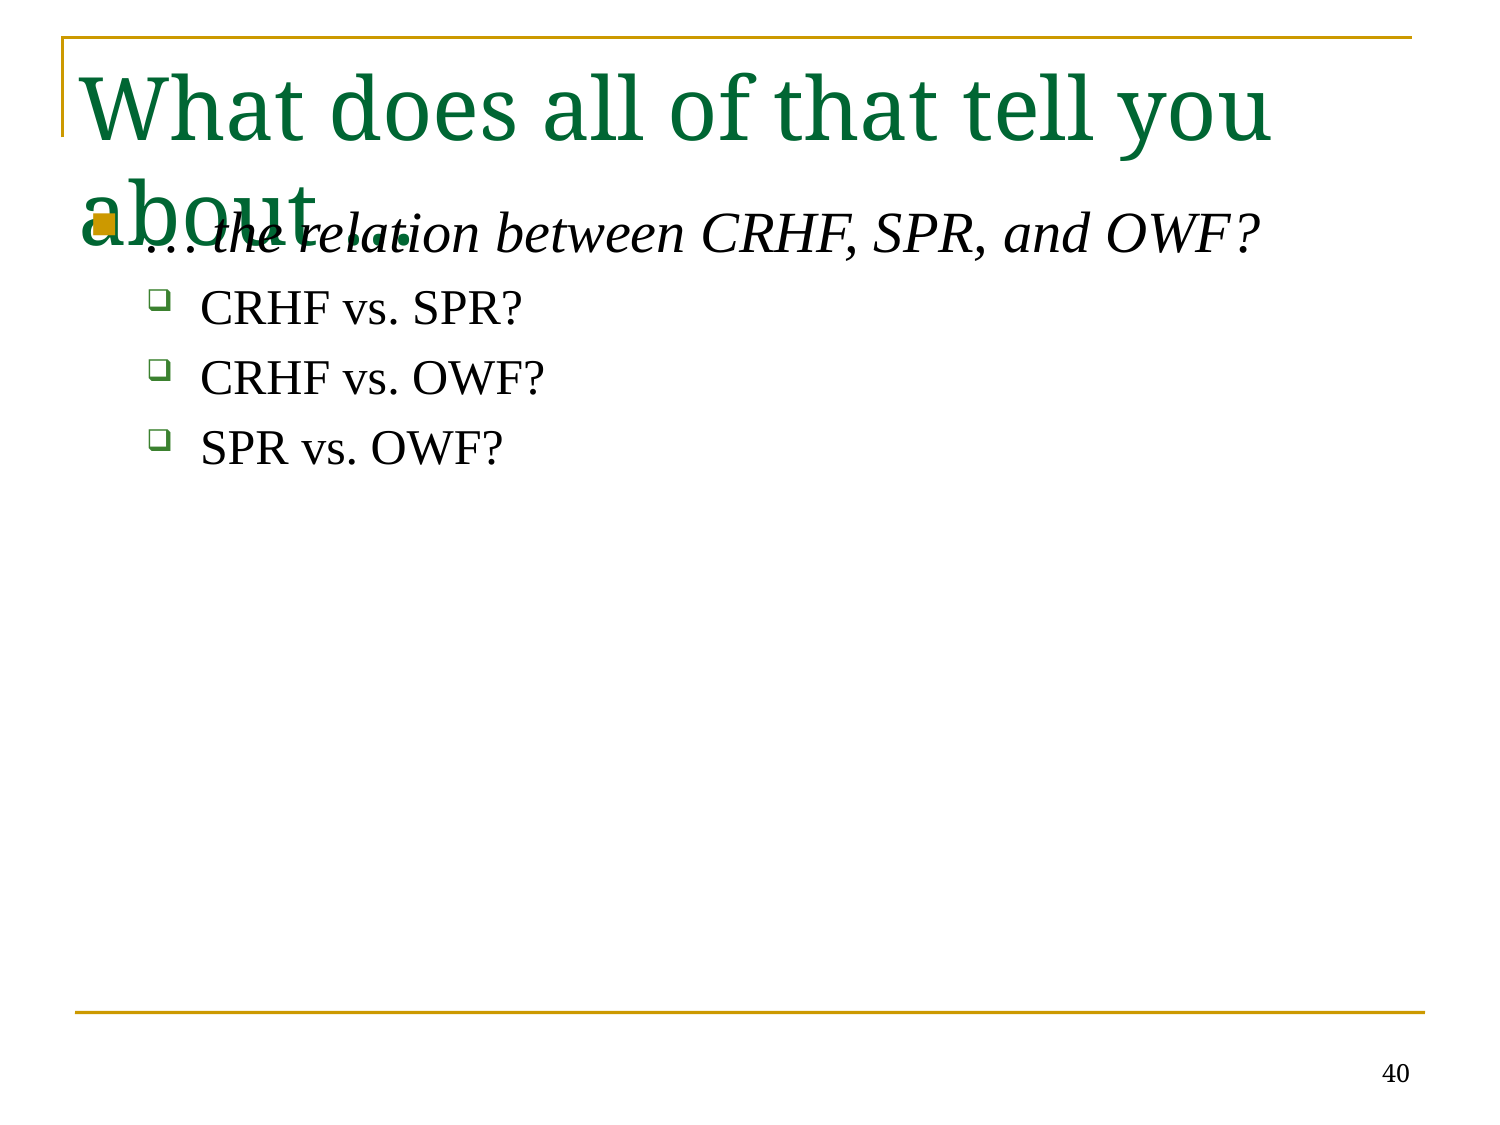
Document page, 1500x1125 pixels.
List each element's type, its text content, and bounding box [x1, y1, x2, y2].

list … the relation between CRHF, SPR, and OWF? CRHF vs. SPR? CRHF vs. OWF? SPR vs. OWF? [75, 187, 1500, 1005]
slide_number 40 [1074, 1024, 1425, 1100]
title What does all of that tell you about … [63, 45, 1425, 174]
